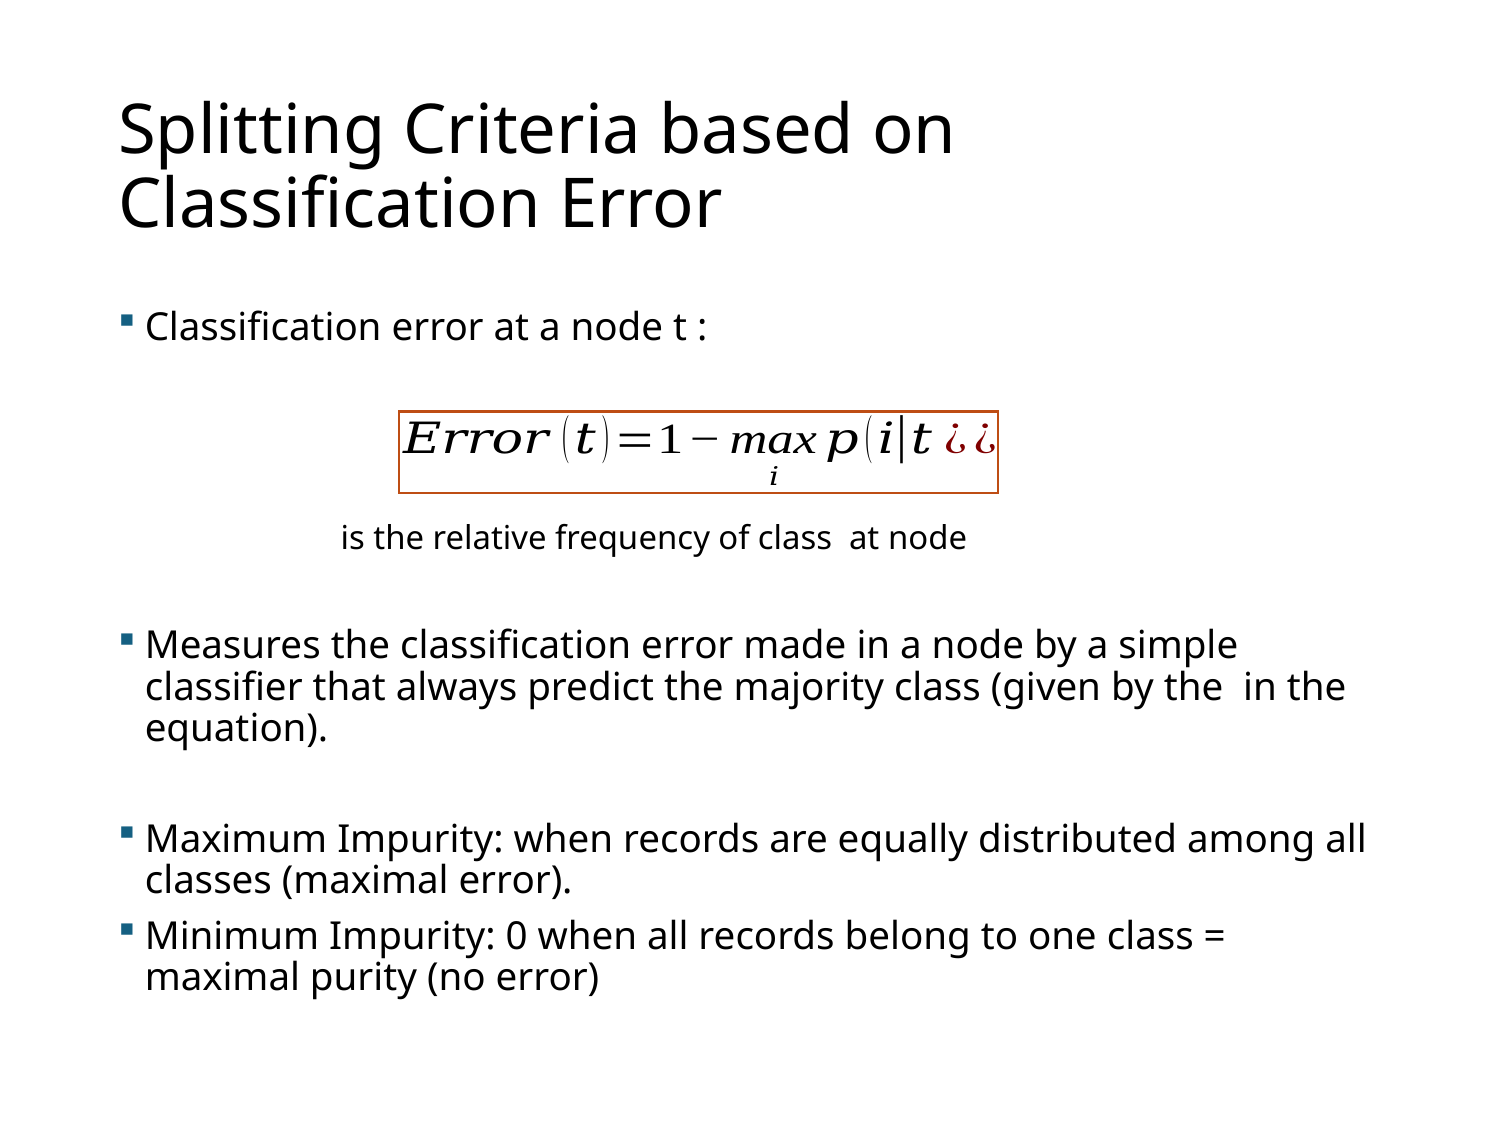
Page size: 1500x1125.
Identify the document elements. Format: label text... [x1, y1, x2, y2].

title Splitting Criteria based on Classification Error [103, 59, 1397, 278]
